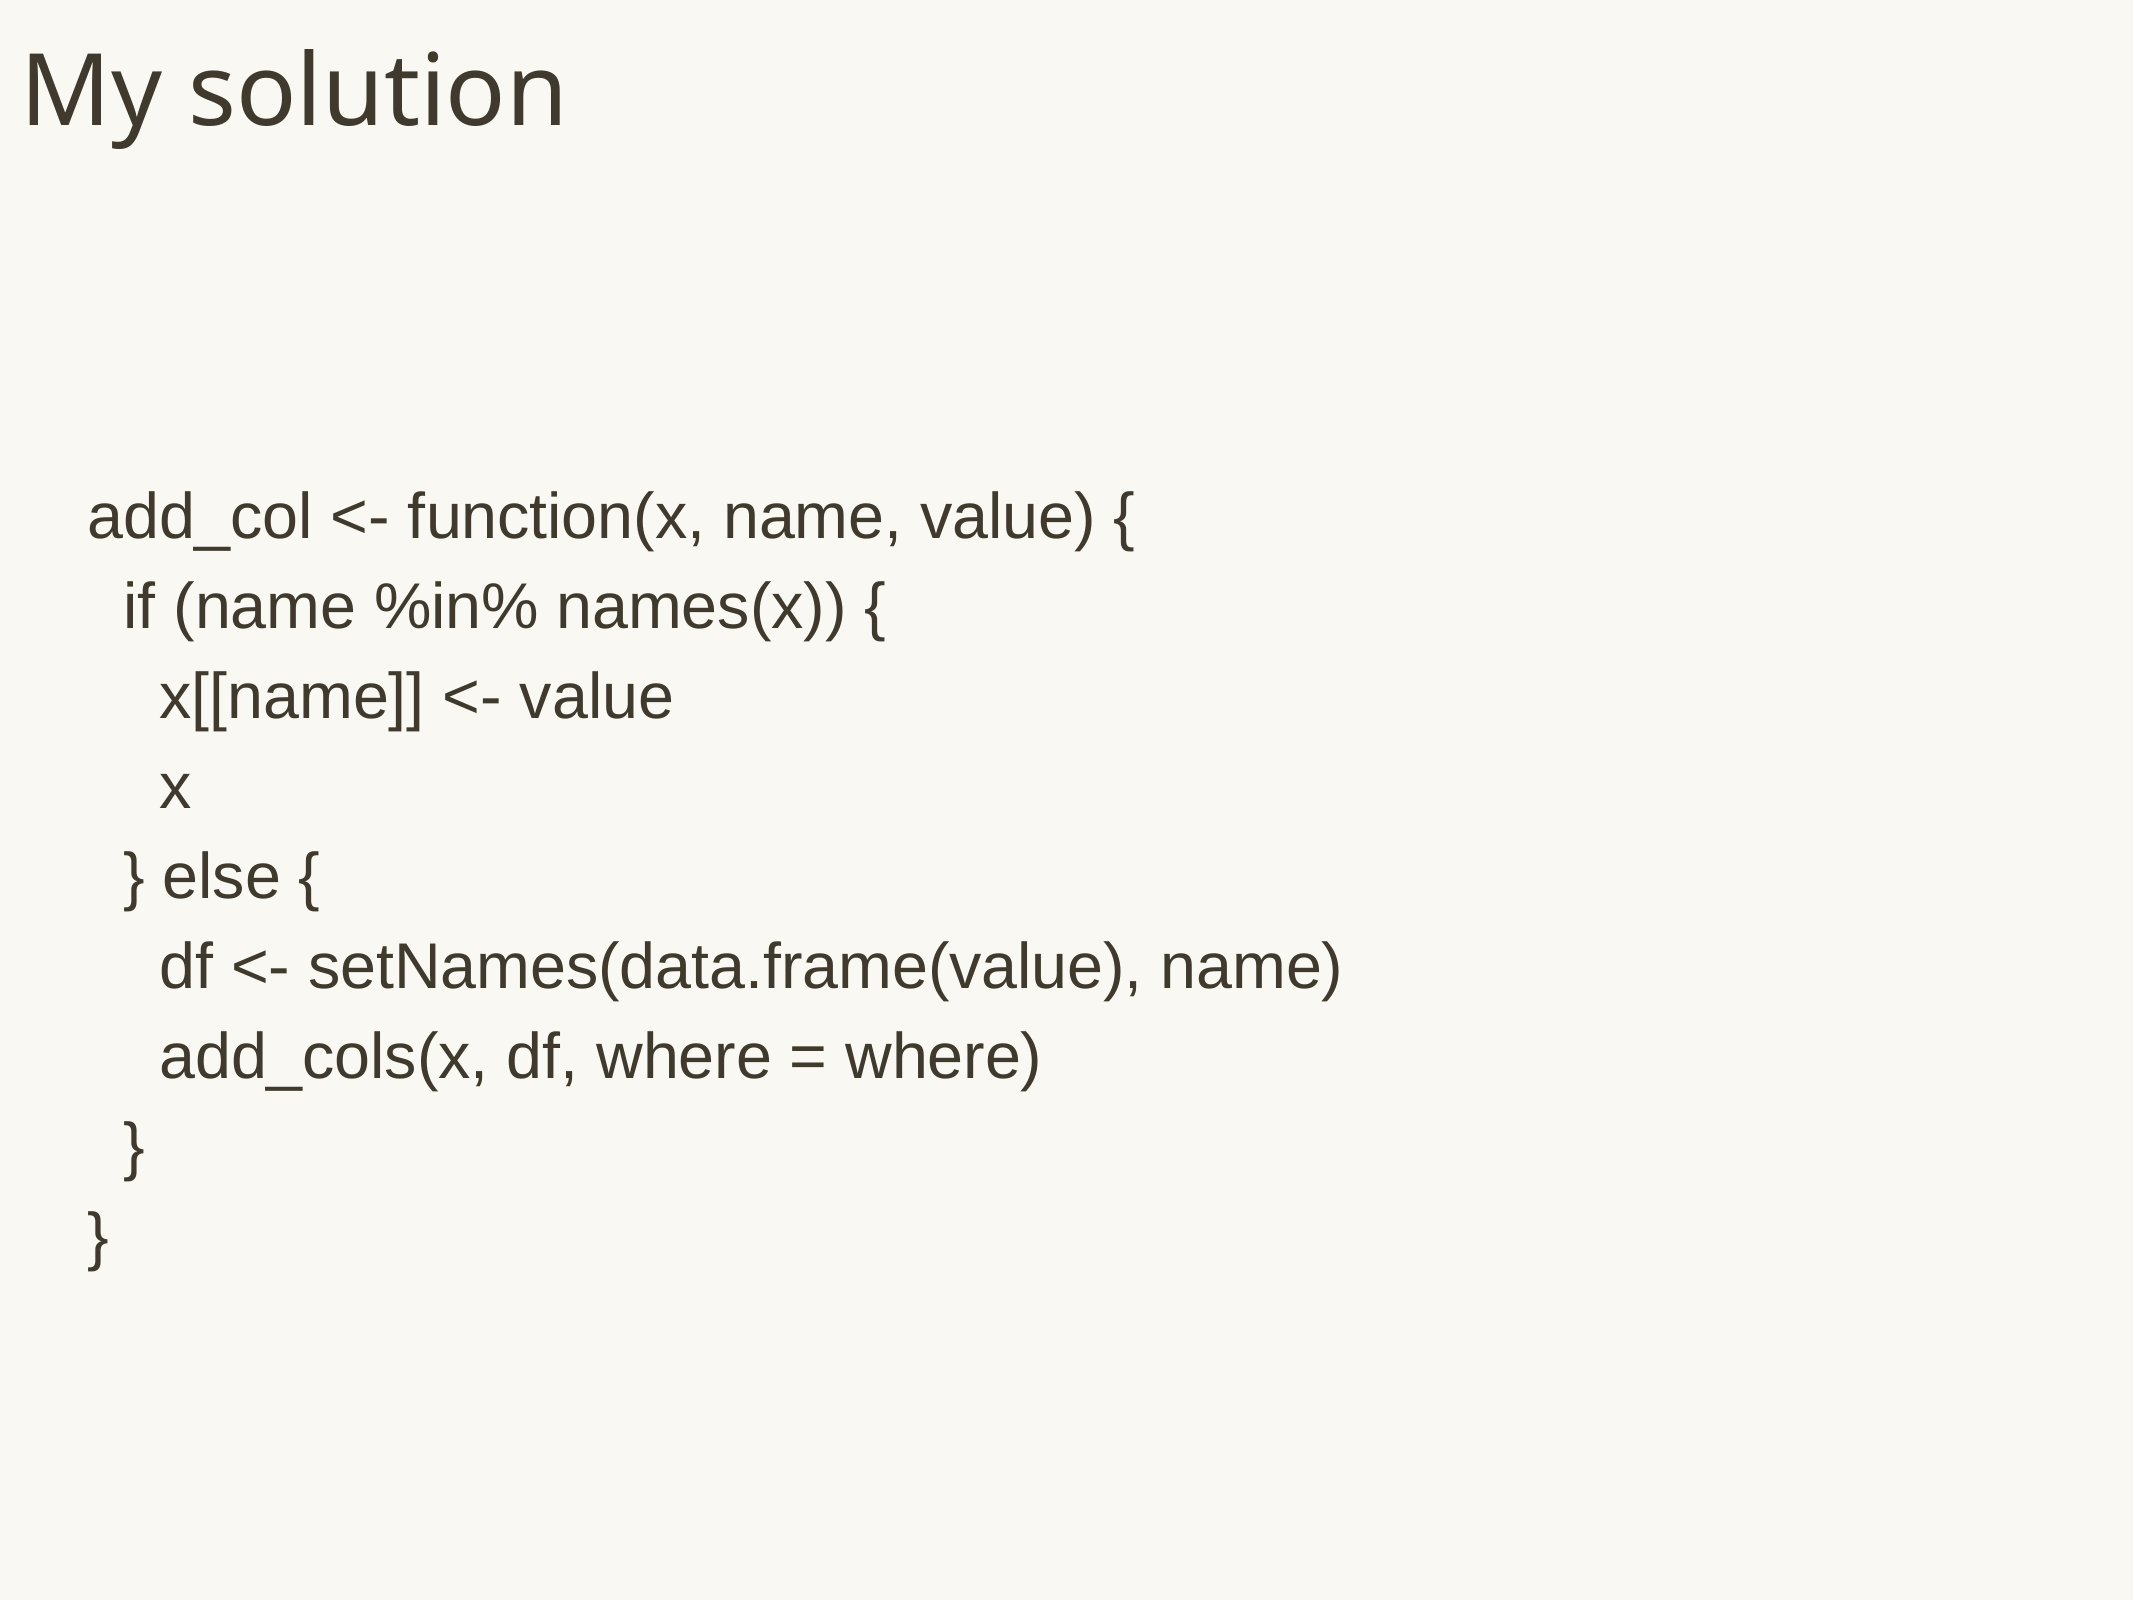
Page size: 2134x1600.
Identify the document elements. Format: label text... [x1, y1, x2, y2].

list add_col <- function(x, name, value) { if (name %in% names(x)) { x[[name]] <- value x } else { df <- setNames(data.frame(value), name) add_cols(x, df, where = where) } } [78, 241, 2055, 1505]
title My solution [0, 3, 2134, 168]
